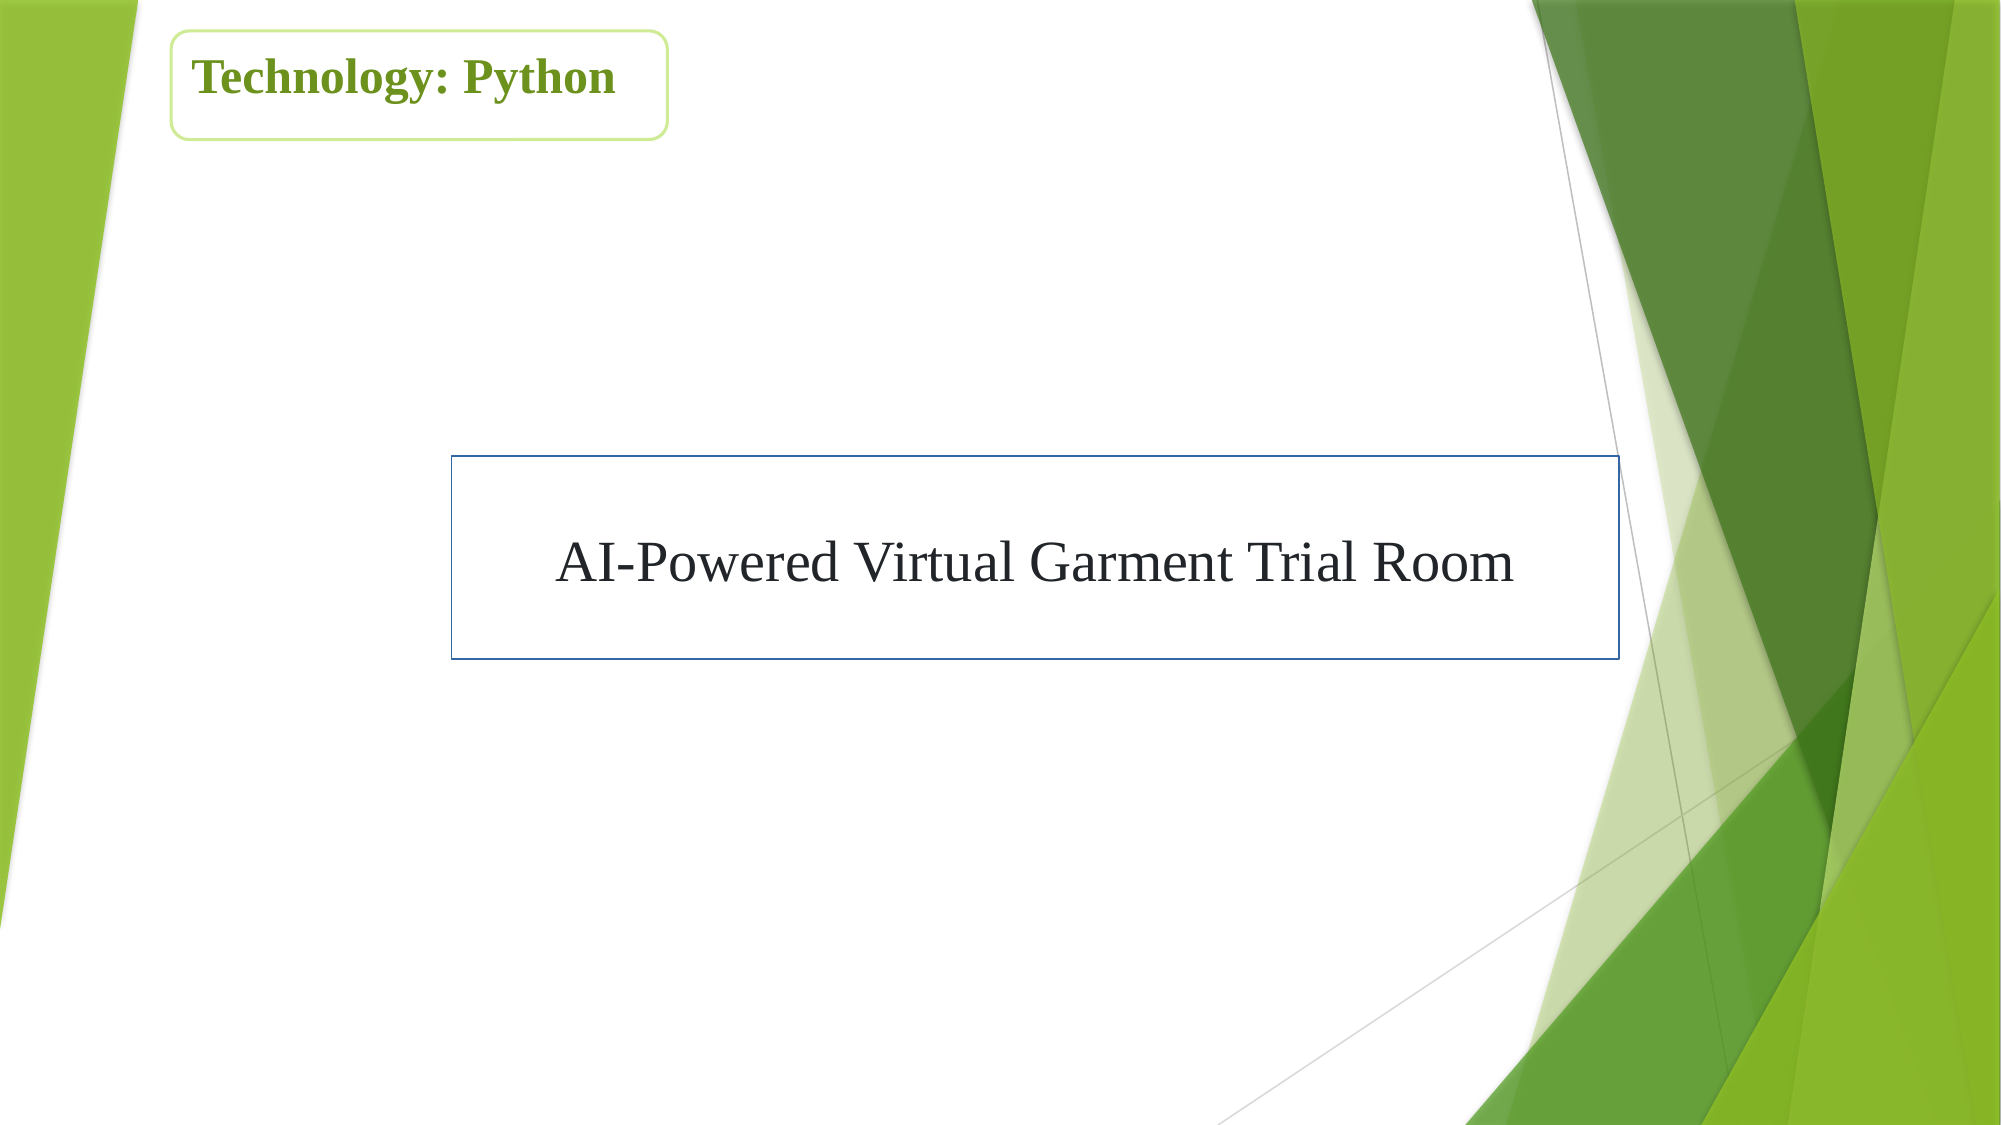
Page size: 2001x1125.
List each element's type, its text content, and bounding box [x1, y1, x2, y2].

text_box Technology: Python [169, 29, 669, 142]
text_box [451, 312, 1765, 600]
text_box AI-Powered Virtual Garment Trial Room [451, 456, 1620, 659]
